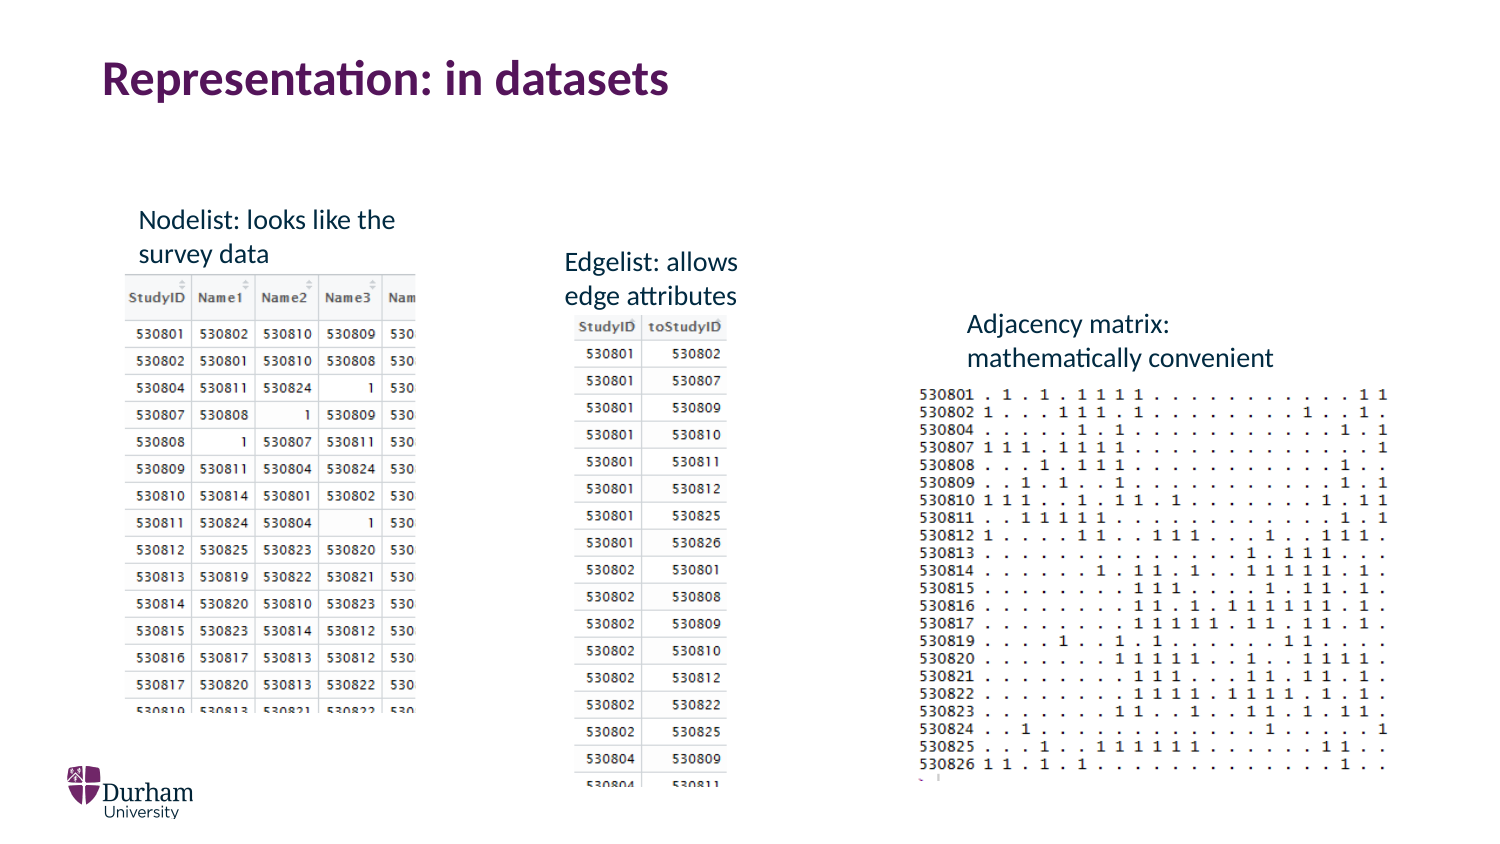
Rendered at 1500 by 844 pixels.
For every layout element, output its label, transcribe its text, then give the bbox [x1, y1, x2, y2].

text_box Nodelist: looks like the survey data [123, 194, 418, 276]
picture [914, 380, 1407, 781]
title Representation: in datasets [101, 45, 1399, 187]
text_box Edgelist: allows edge attributes [549, 236, 754, 319]
text_box Adjacency matrix: mathematically convenient [952, 297, 1319, 379]
picture [574, 315, 727, 787]
picture [124, 273, 416, 714]
